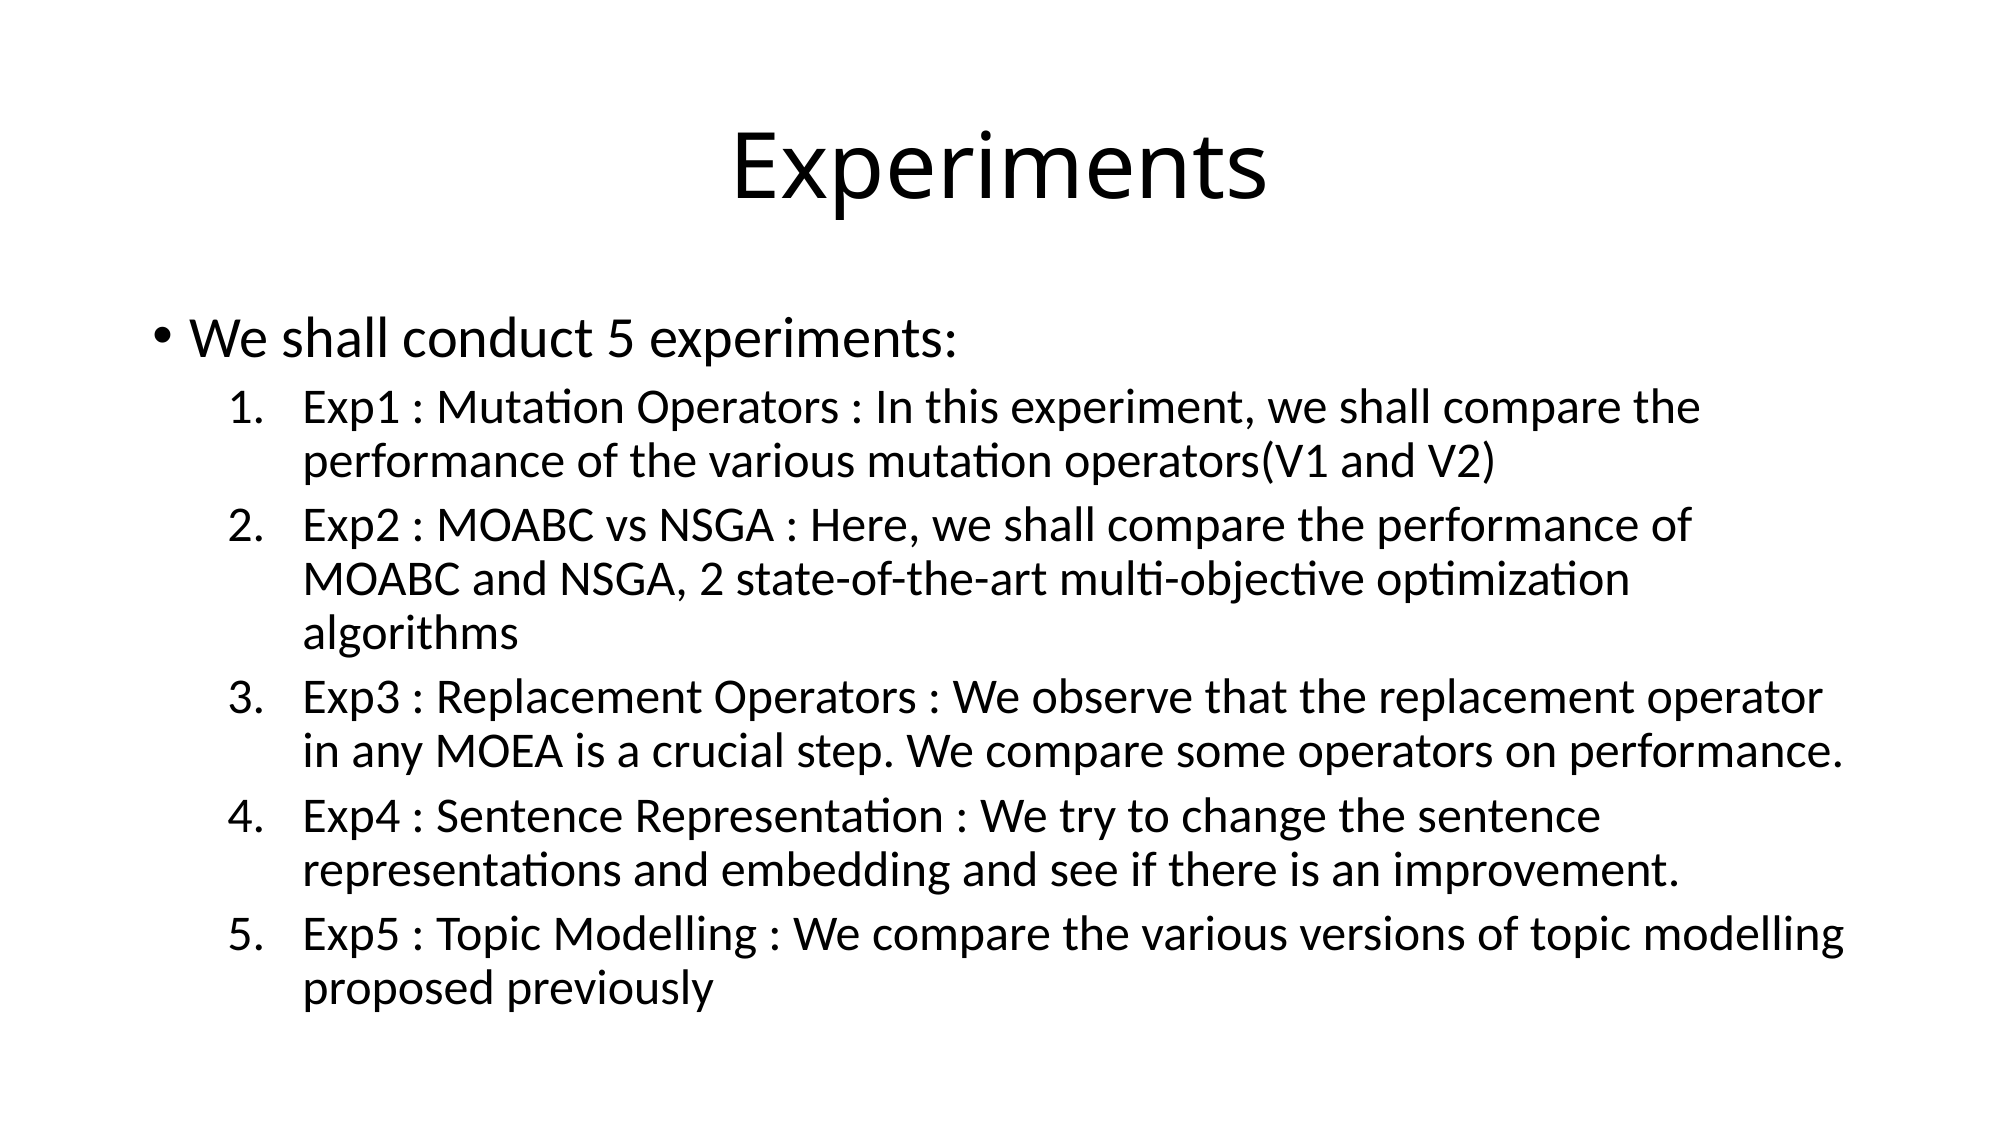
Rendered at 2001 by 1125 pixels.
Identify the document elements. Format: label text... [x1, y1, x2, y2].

title Experiments [137, 59, 1863, 278]
list We shall conduct 5 experiments: Exp1 : Mutation Operators : In this experiment, we shall compare the performance of the various mutation operators(V1 and V2) Exp2 : MOABC vs NSGA : Here, we shall compare the performance of MOABC and NSGA, 2 state-of-the-art multi-objective optimization algorithms Exp3 : Replacement Operators : We observe that the replacement operator in any MOEA is a crucial step. We compare some operators on performance. Exp4 : Sentence Representation : We try to change the sentence representations and embedding and see if there is an improvement. Exp5 : Topic Modelling : We compare the various versions of topic modelling proposed previously [137, 299, 1873, 1113]
